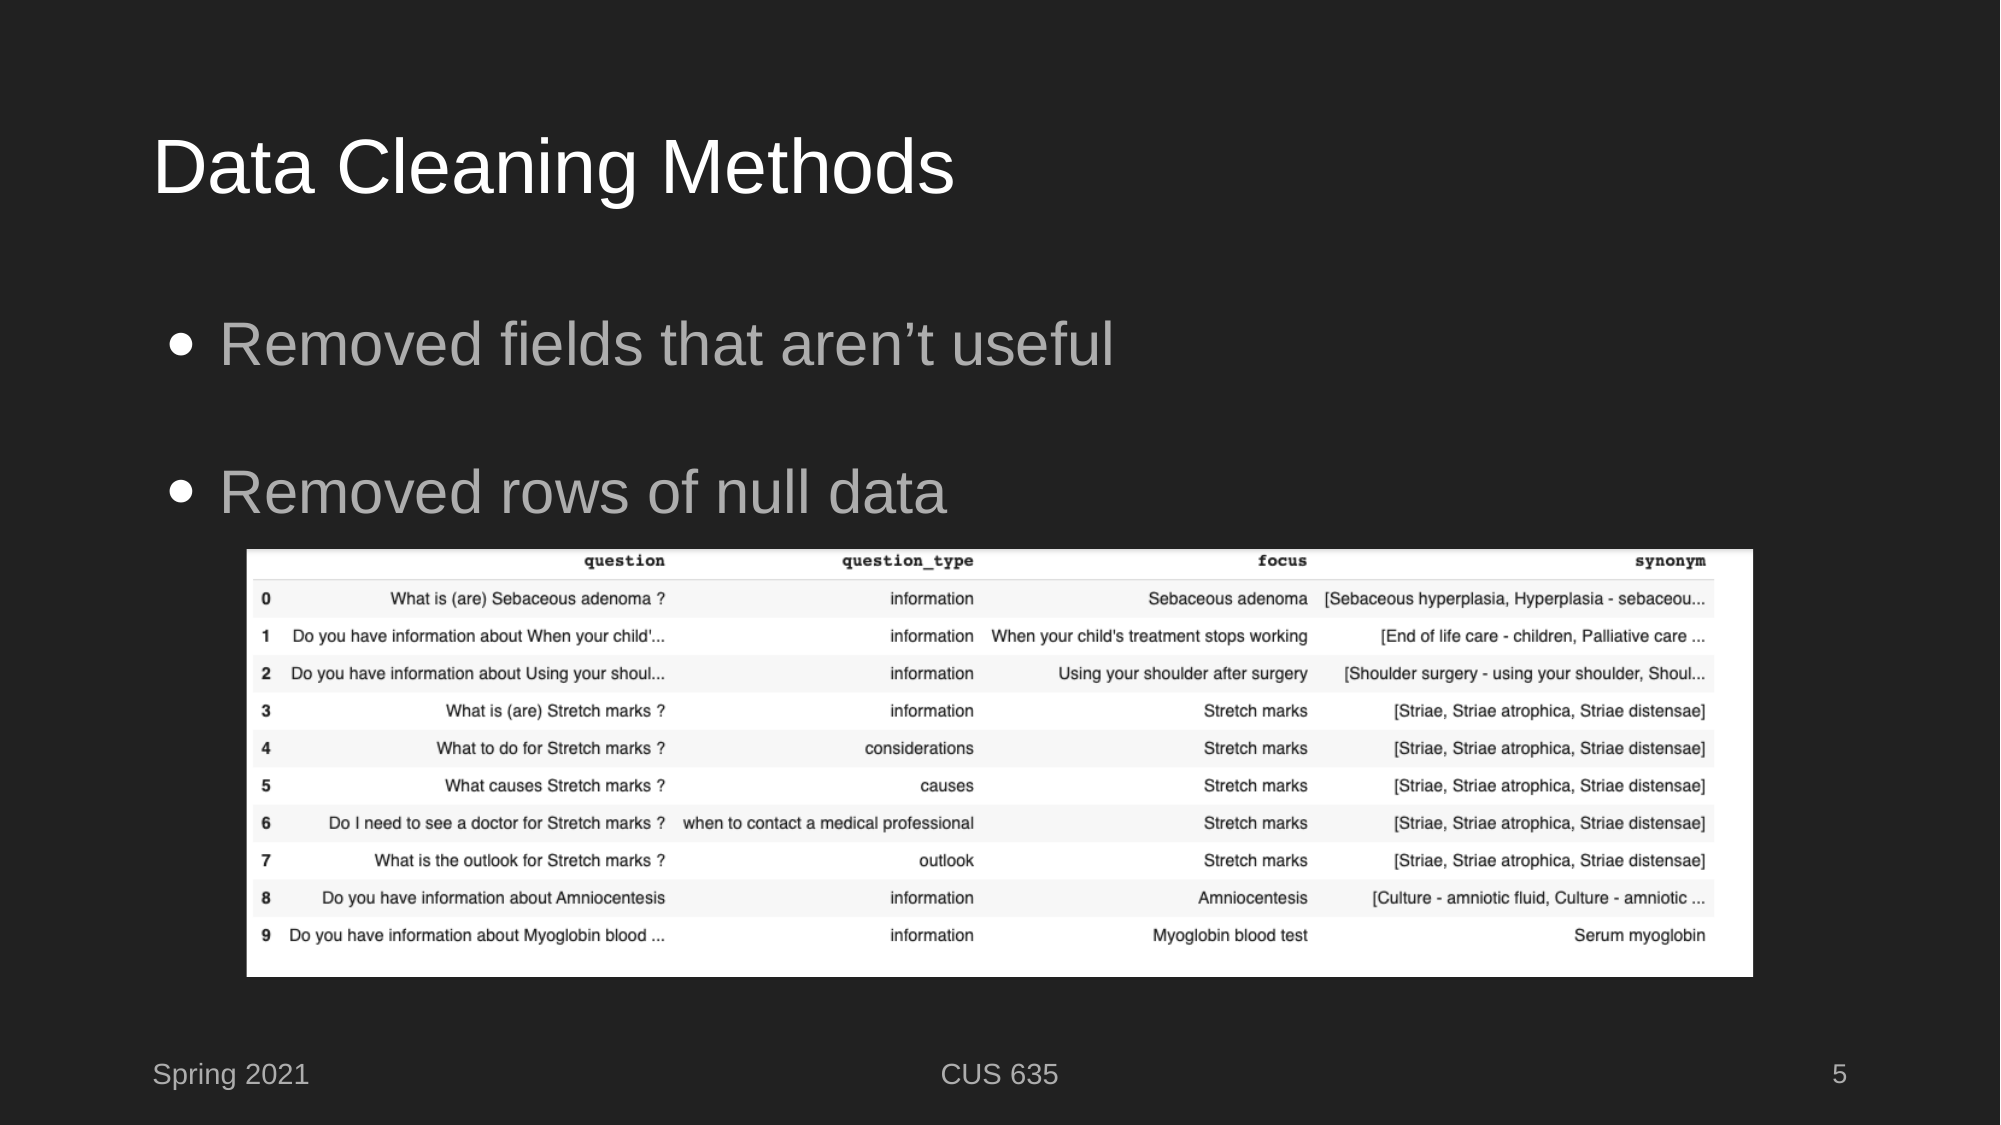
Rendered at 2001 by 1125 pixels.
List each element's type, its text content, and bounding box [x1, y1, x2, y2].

list Removed fields that aren’t useful Removed rows of null data [137, 223, 1863, 536]
title Data Cleaning Methods [137, 59, 1863, 223]
slide_number Spring 2021 [137, 1042, 588, 1103]
picture [246, 549, 1754, 977]
slide_number 5 [1412, 1042, 1863, 1103]
footer CUS 635 [662, 1042, 1338, 1103]
